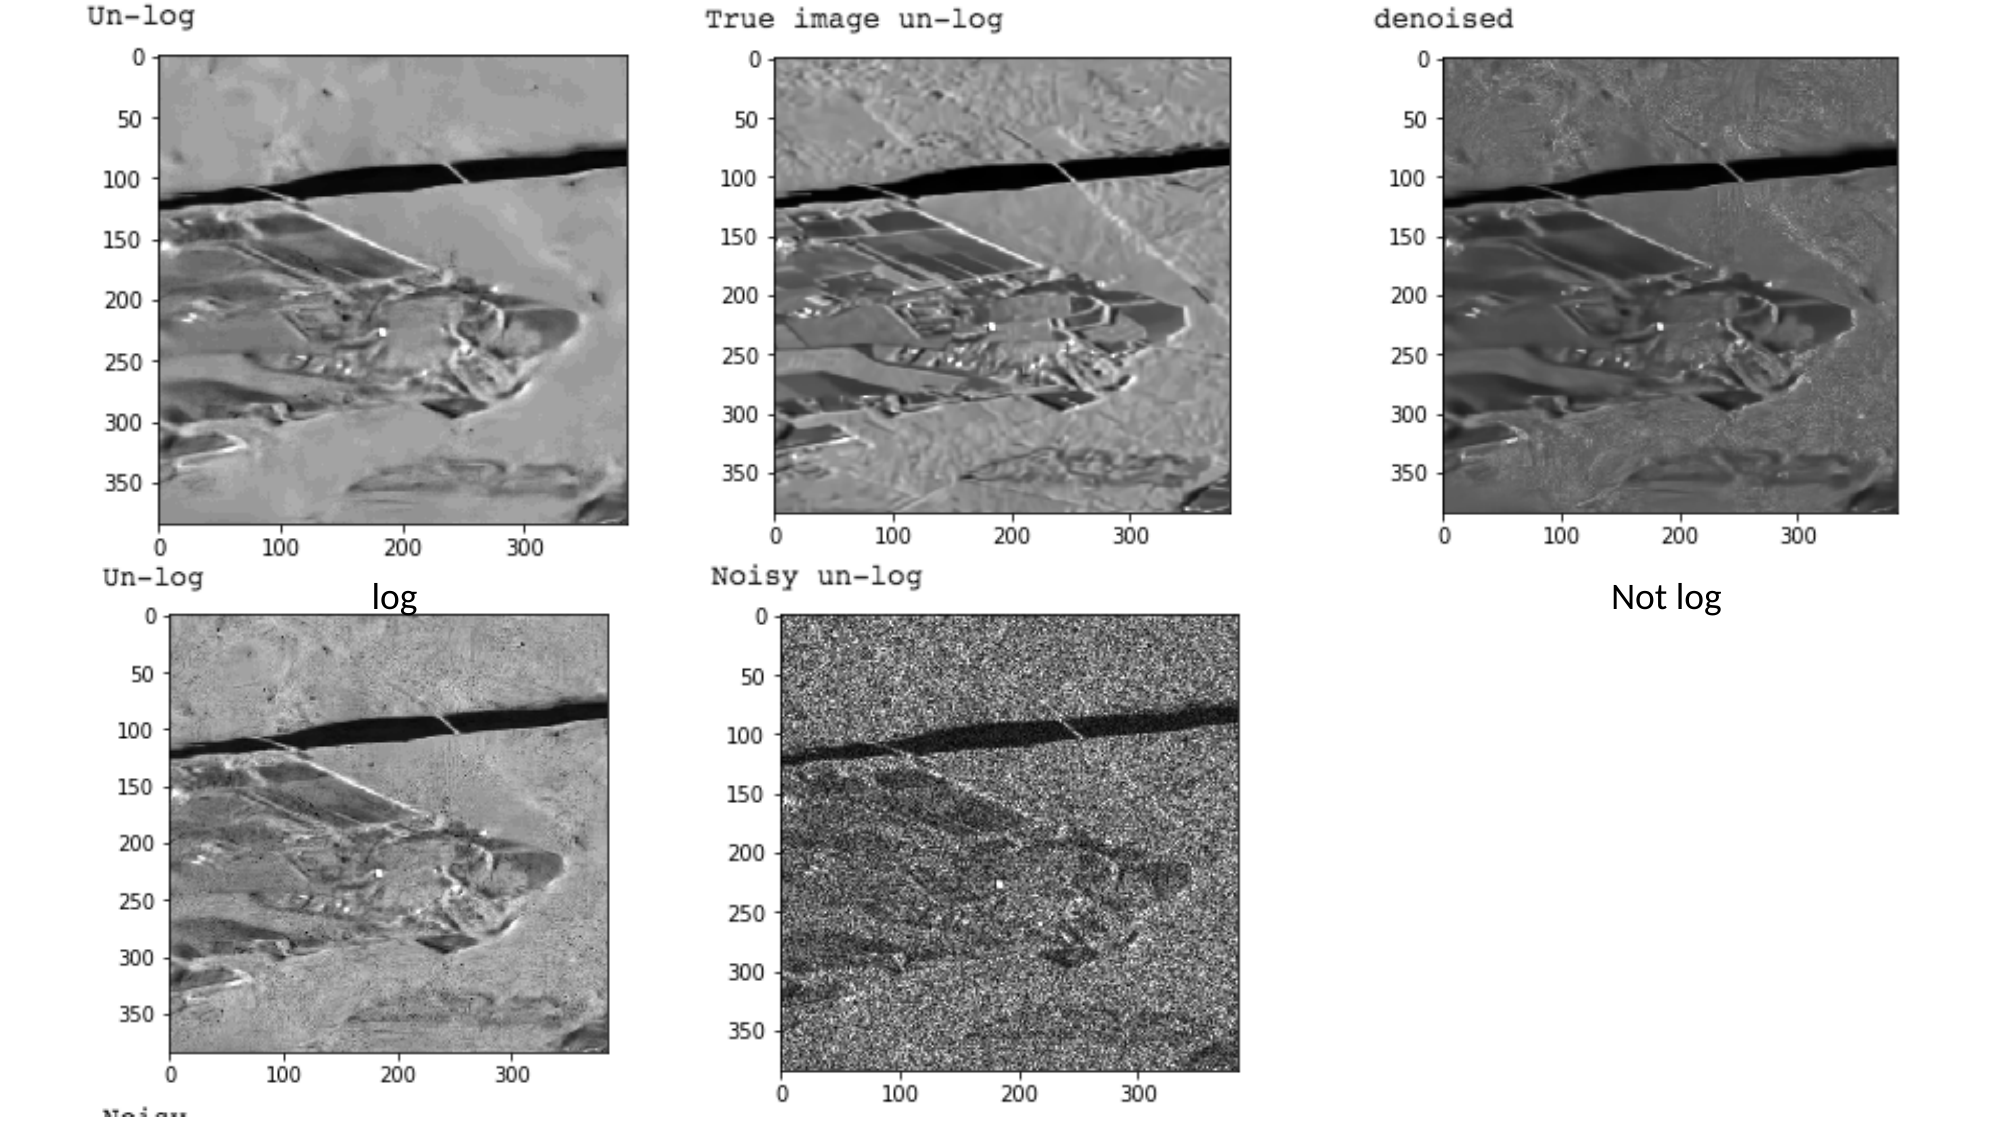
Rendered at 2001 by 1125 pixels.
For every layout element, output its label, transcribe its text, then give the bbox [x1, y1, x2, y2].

text_box Not log [1596, 564, 1737, 625]
picture [1367, 0, 1914, 561]
picture [78, 0, 642, 1117]
picture [697, 0, 1253, 1117]
